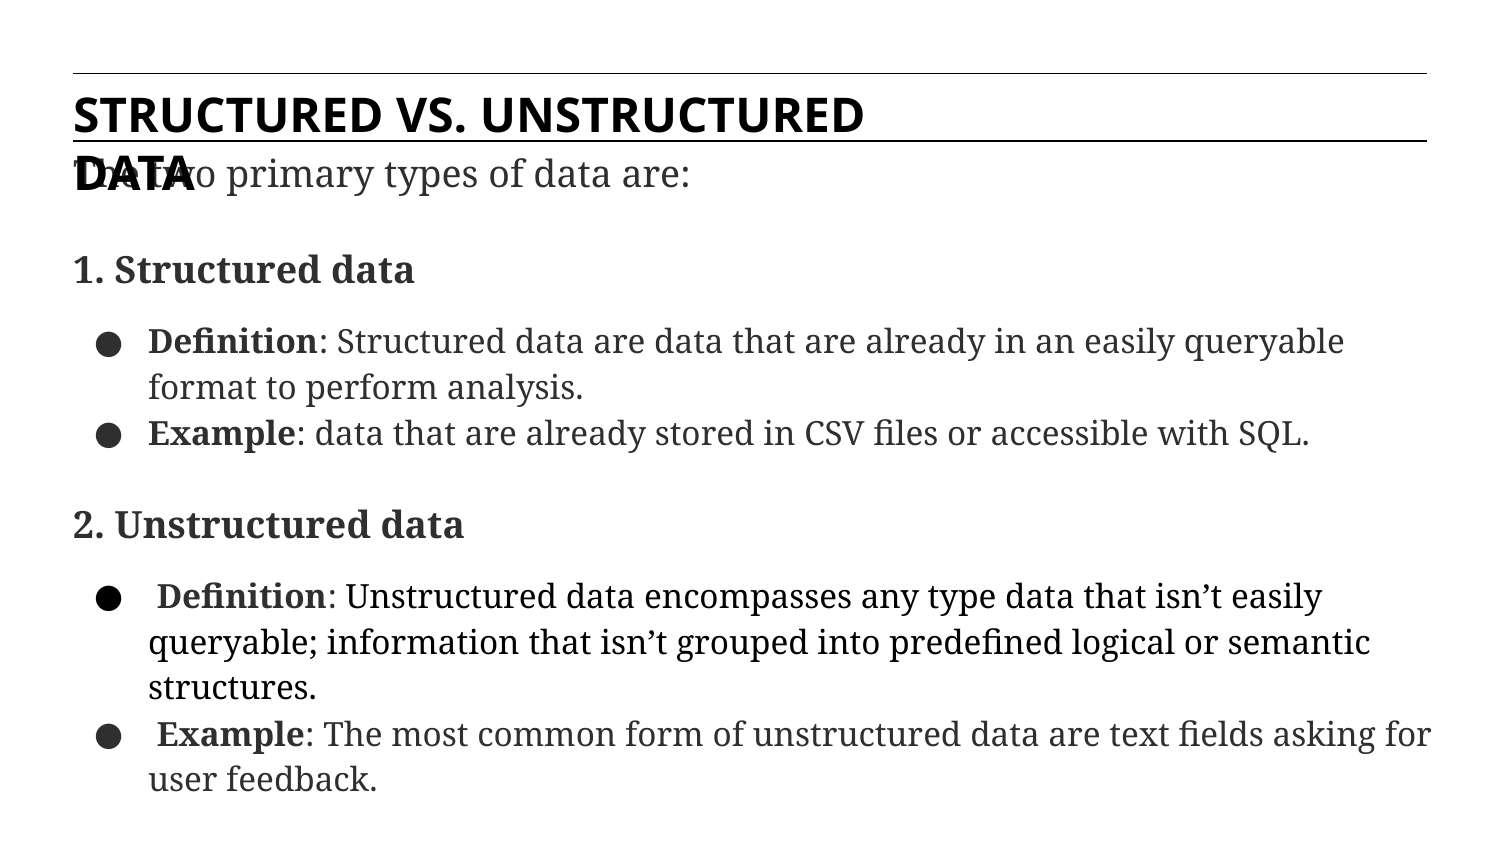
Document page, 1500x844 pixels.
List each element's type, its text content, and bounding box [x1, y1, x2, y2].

text_box STRUCTURED VS. UNSTRUCTURED DATA [73, 85, 964, 135]
list The two primary types of data are: 1. Structured data Definition: Structured data are data that are already in an easily queryable format to perform analysis. Example: data that are already stored in CSV files or accessible with SQL. 2. Unstructured data Definition: Unstructured data encompasses any type data that isn’t easily queryable; information that isn’t grouped into predefined logical or semantic structures. Example: The most common form of unstructured data are text fields asking for user feedback. [73, 149, 1454, 774]
